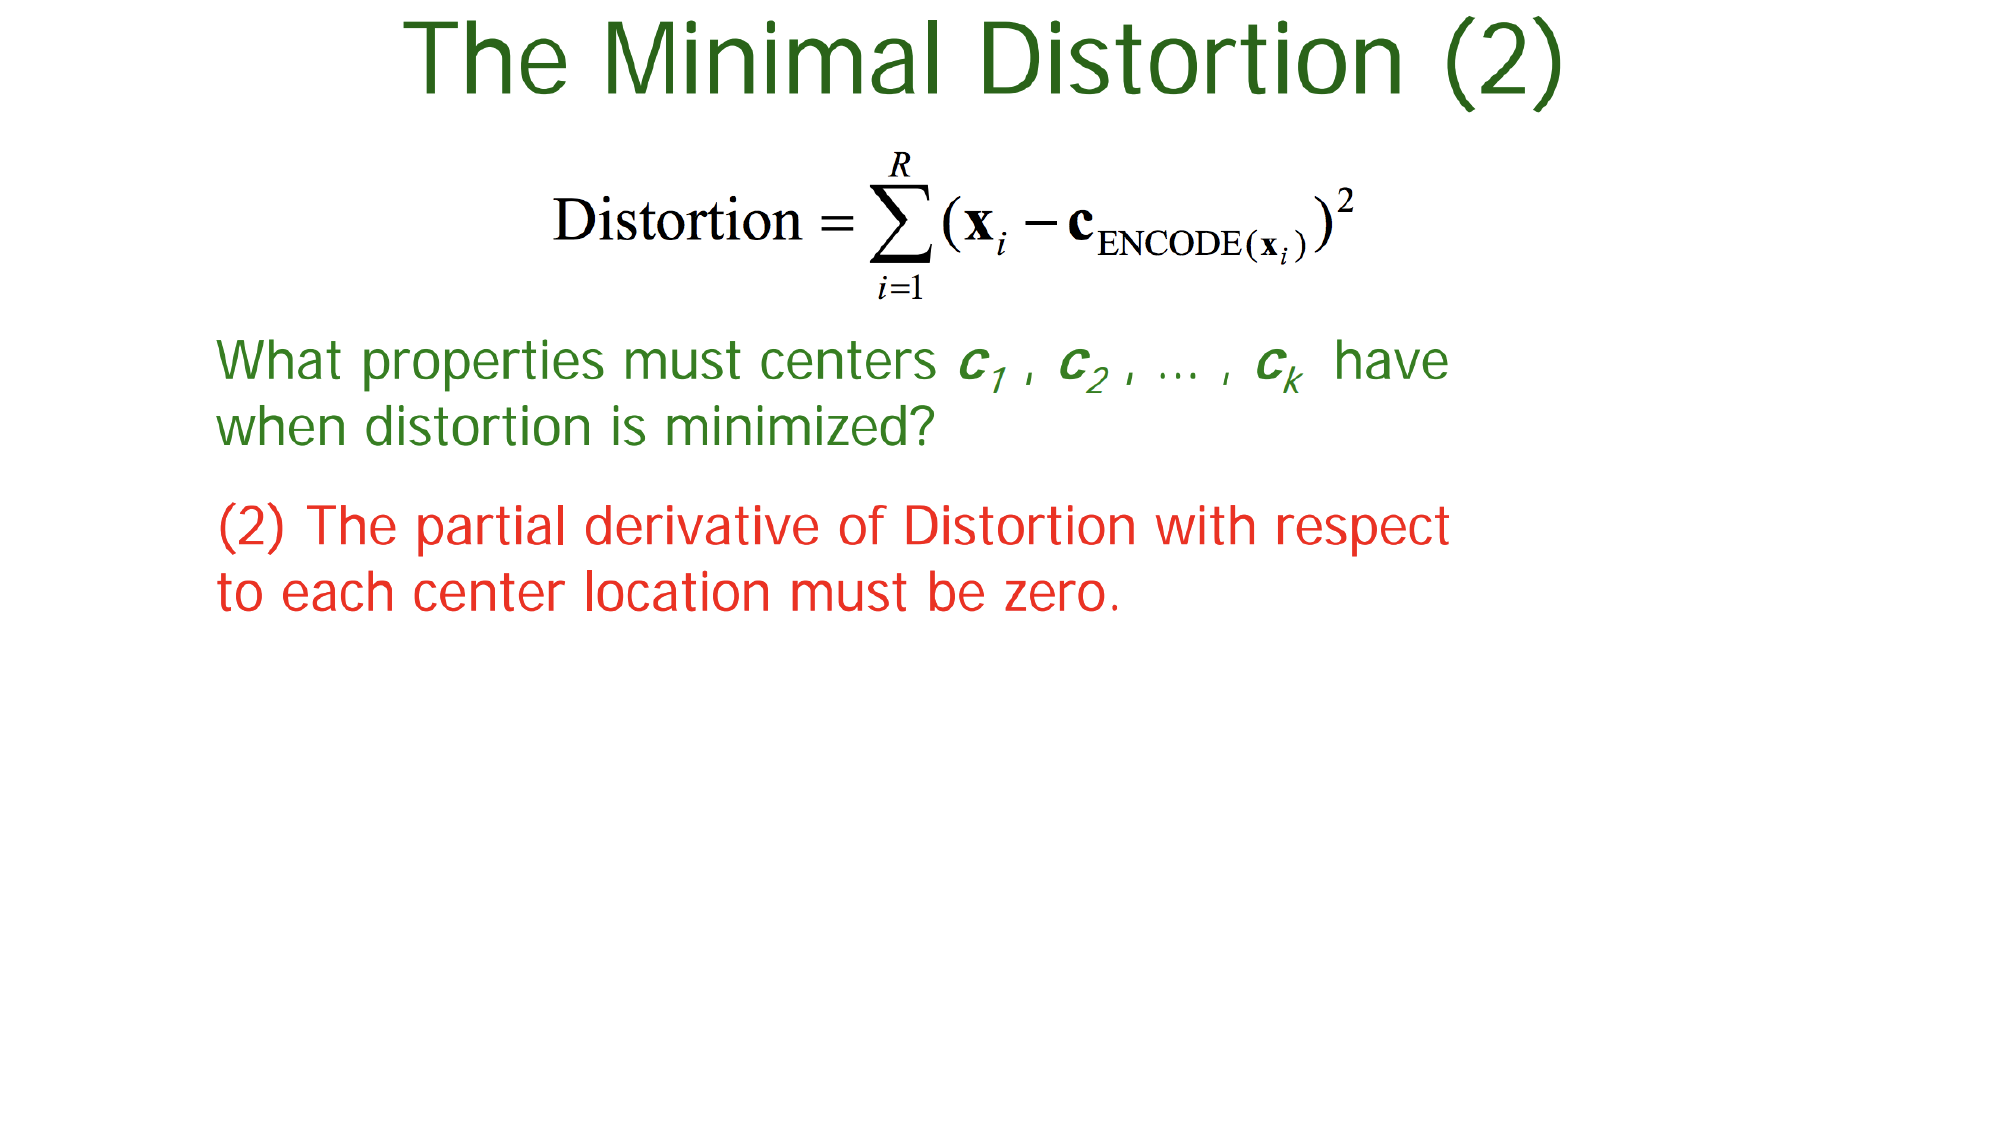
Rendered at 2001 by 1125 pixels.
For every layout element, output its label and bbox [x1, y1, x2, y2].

picture [188, 0, 1812, 1125]
